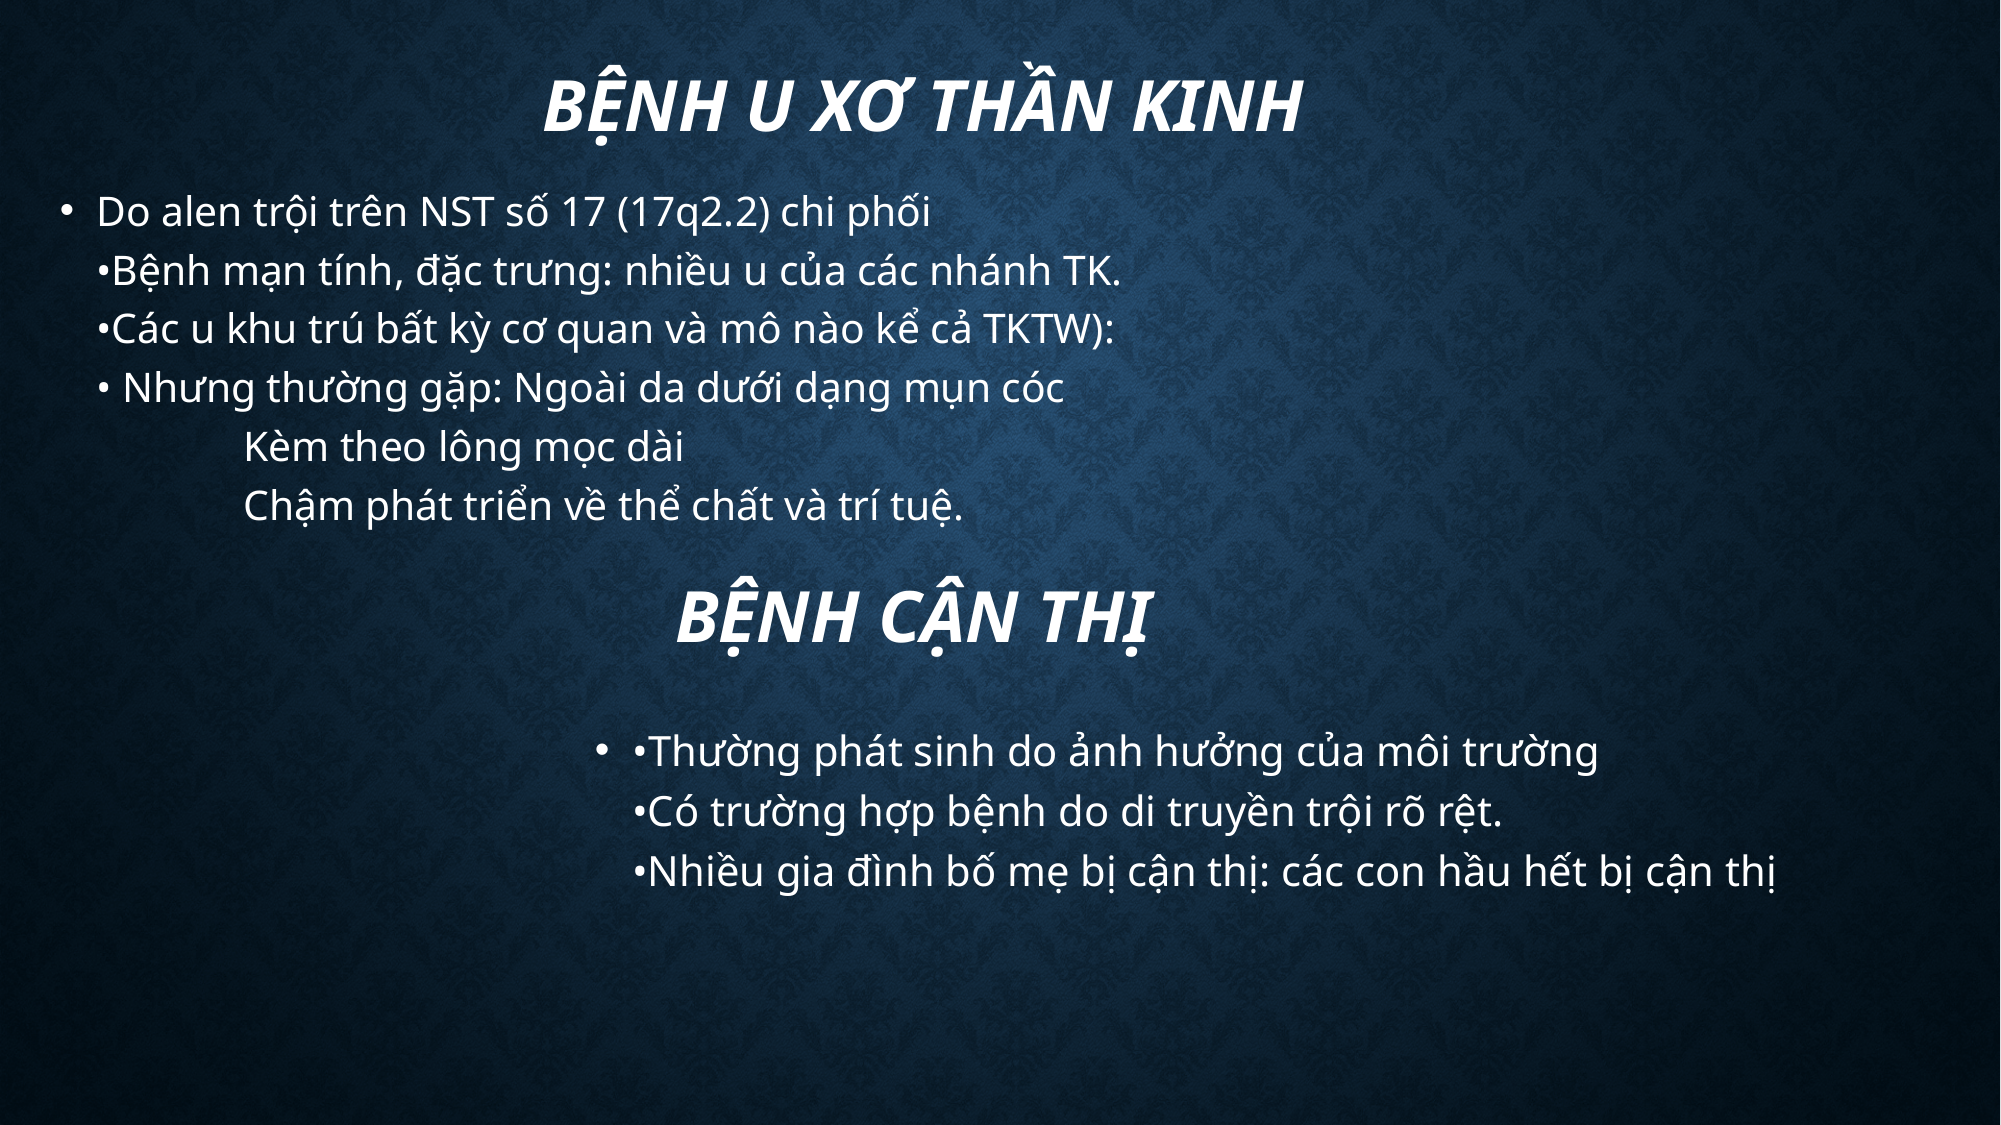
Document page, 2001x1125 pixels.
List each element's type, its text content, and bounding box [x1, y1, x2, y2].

title Bệnh u xơ thần kinh [83, 41, 1783, 260]
text_box Bệnh cận thị [64, 552, 1763, 771]
list Do alen trội trên NST số 17 (17q2.2) chi phối •Bệnh mạn tính, đặc trưng: nhiều u của các nhánh TK. •Các u khu trú bất kỳ cơ quan và mô nào kể cả TKTW): • Nhưng thường gặp: Ngoài da dưới dạng mụn cóc Kèm theo lông mọc dài Chậm phát triển về thể chất và trí tuệ. [44, 168, 1744, 586]
text_box •Thường phát sinh do ảnh hưởng của môi trường •Có trường hợp bệnh do di truyền trội rõ rệt. •Nhiều gia đình bố mẹ bị cận thị: các con hầu hết bị cận thị [579, 706, 2000, 1125]
